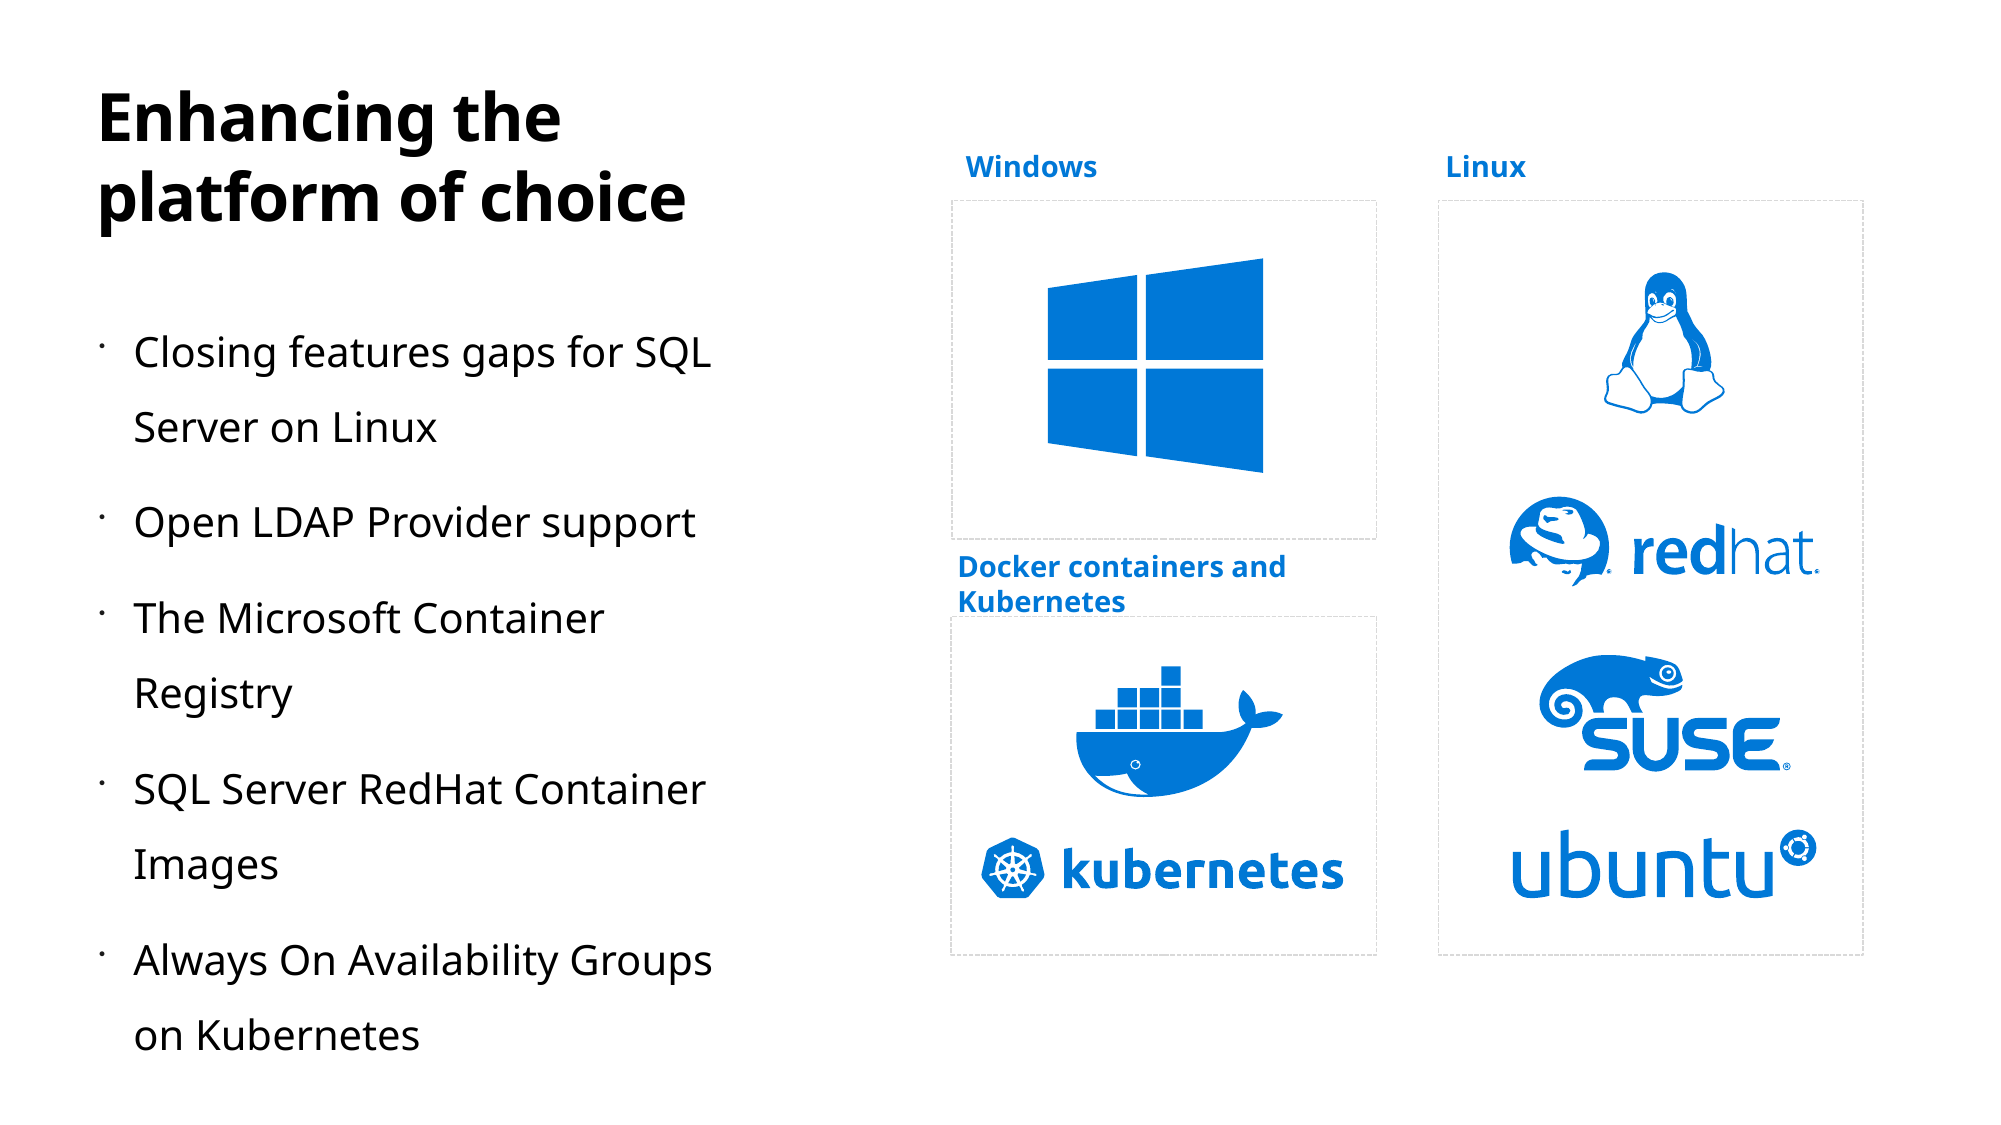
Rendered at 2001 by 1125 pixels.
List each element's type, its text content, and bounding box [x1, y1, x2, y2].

text_box Docker containers and Kubernetes [942, 553, 1463, 613]
text_box Linux [1430, 136, 1890, 197]
text_box [1438, 200, 1864, 956]
text_box [1047, 274, 1138, 360]
text_box Windows [950, 136, 1410, 197]
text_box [1076, 666, 1284, 798]
text_box [1145, 258, 1264, 360]
list Closing features gaps for SQL Server on Linux Open LDAP Provider support The Microsoft Container Registry SQL Server RedHat Container Images Always On Availability Groups on Kubernetes [95, 300, 755, 1057]
text_box [1047, 368, 1138, 457]
text_box [950, 616, 1377, 955]
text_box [1538, 653, 1791, 772]
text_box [1509, 496, 1820, 588]
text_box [1512, 829, 1817, 899]
title Enhancing the platform of choice [96, 75, 853, 250]
text_box [951, 200, 1377, 540]
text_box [981, 837, 1344, 899]
text_box [1145, 368, 1264, 473]
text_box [1603, 272, 1726, 414]
